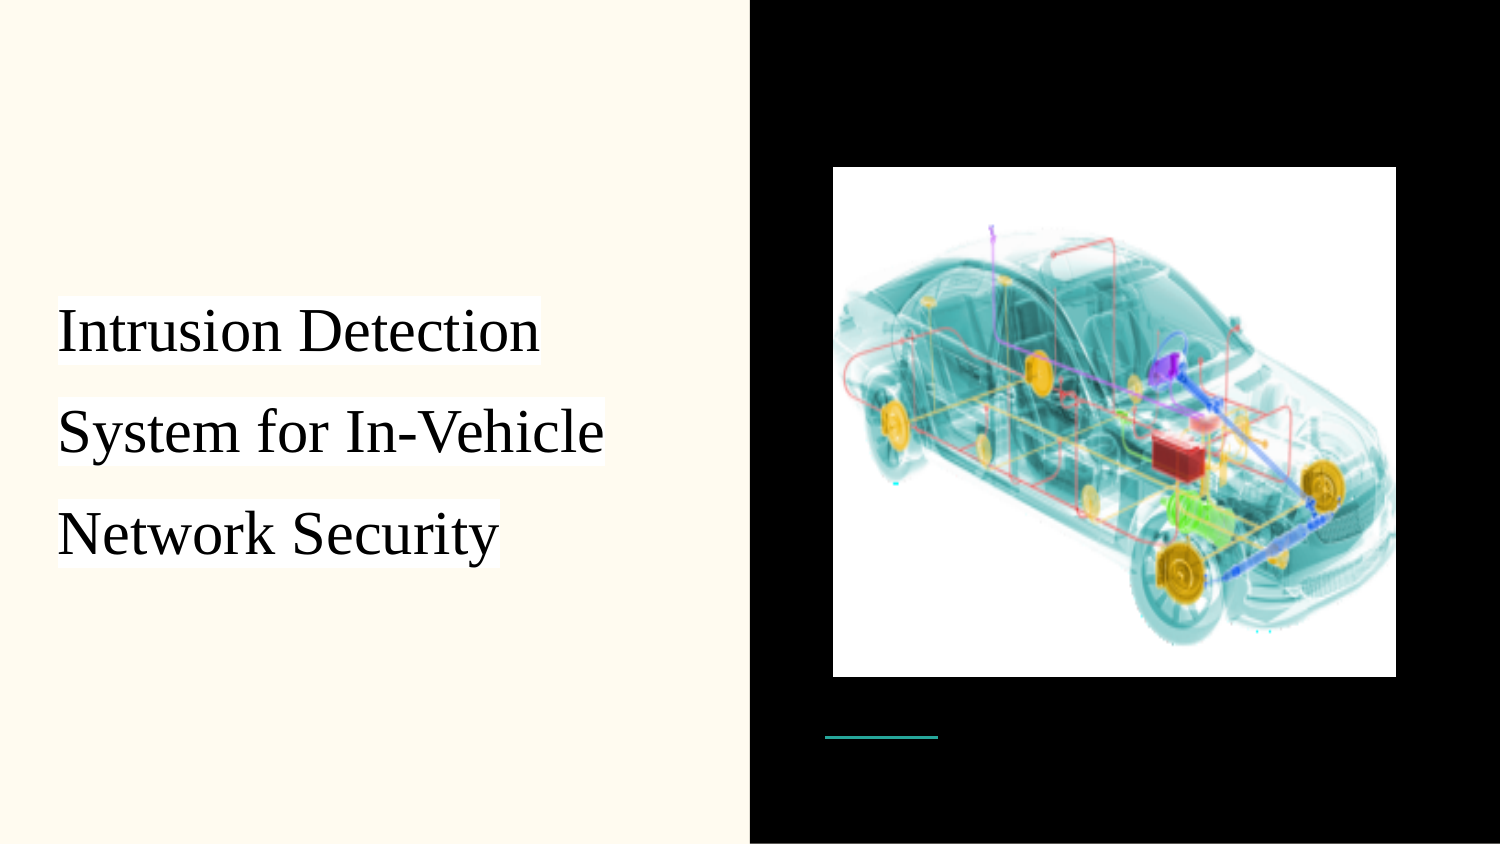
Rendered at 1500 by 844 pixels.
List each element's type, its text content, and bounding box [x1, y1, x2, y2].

title Intrusion Detection System for In-Vehicle Network Security [42, 190, 706, 677]
picture [833, 166, 1396, 677]
